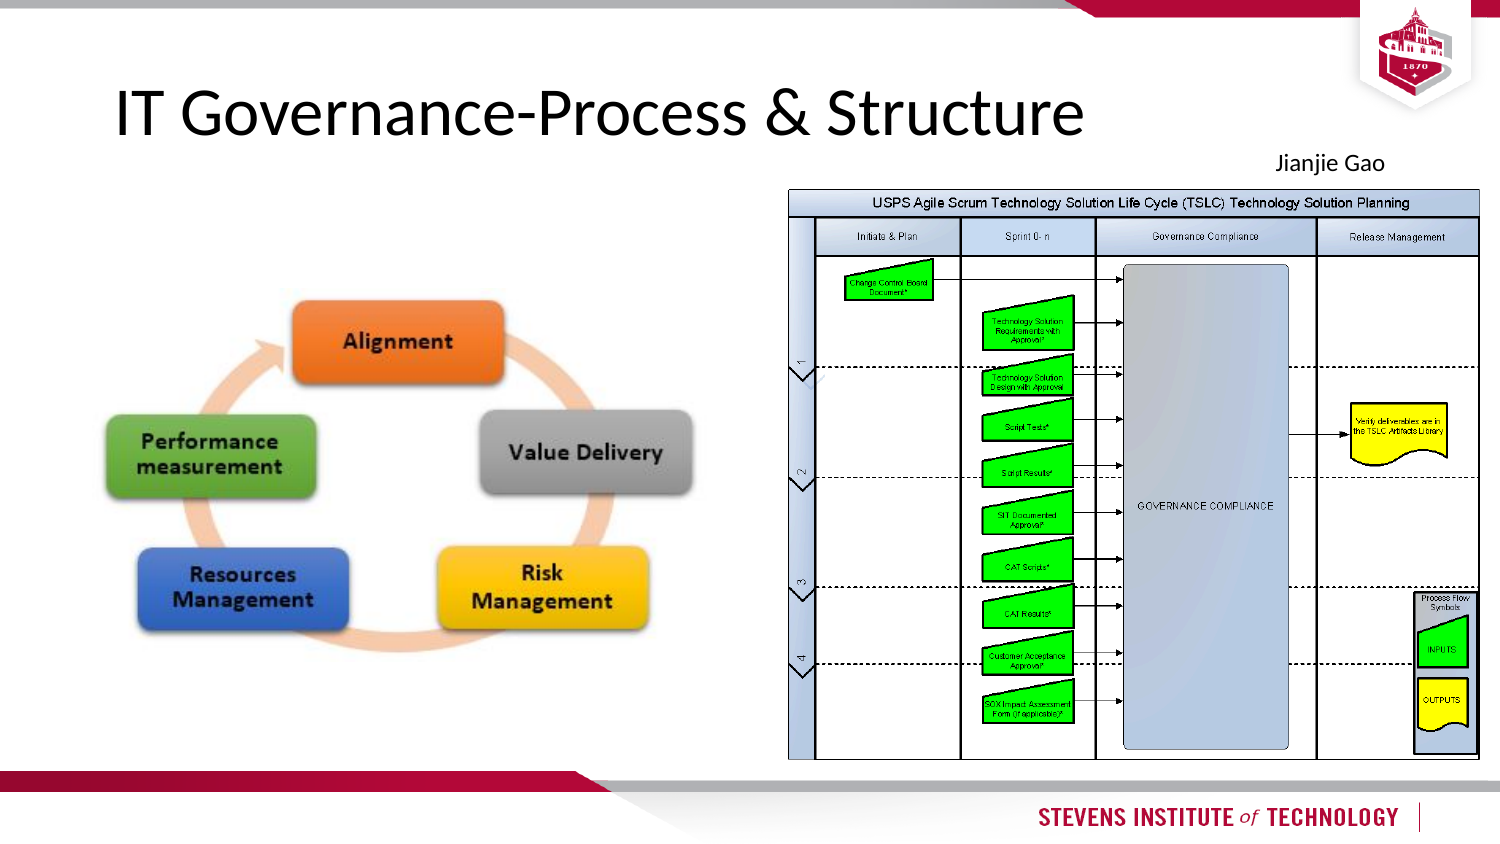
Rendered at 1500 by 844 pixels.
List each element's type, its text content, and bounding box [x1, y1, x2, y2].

title IT Governance-Process & Structure Jianjie Gao [103, 44, 1397, 208]
picture [787, 189, 1480, 761]
picture [30, 287, 750, 662]
picture [0, 771, 1500, 844]
picture [0, 0, 1500, 120]
